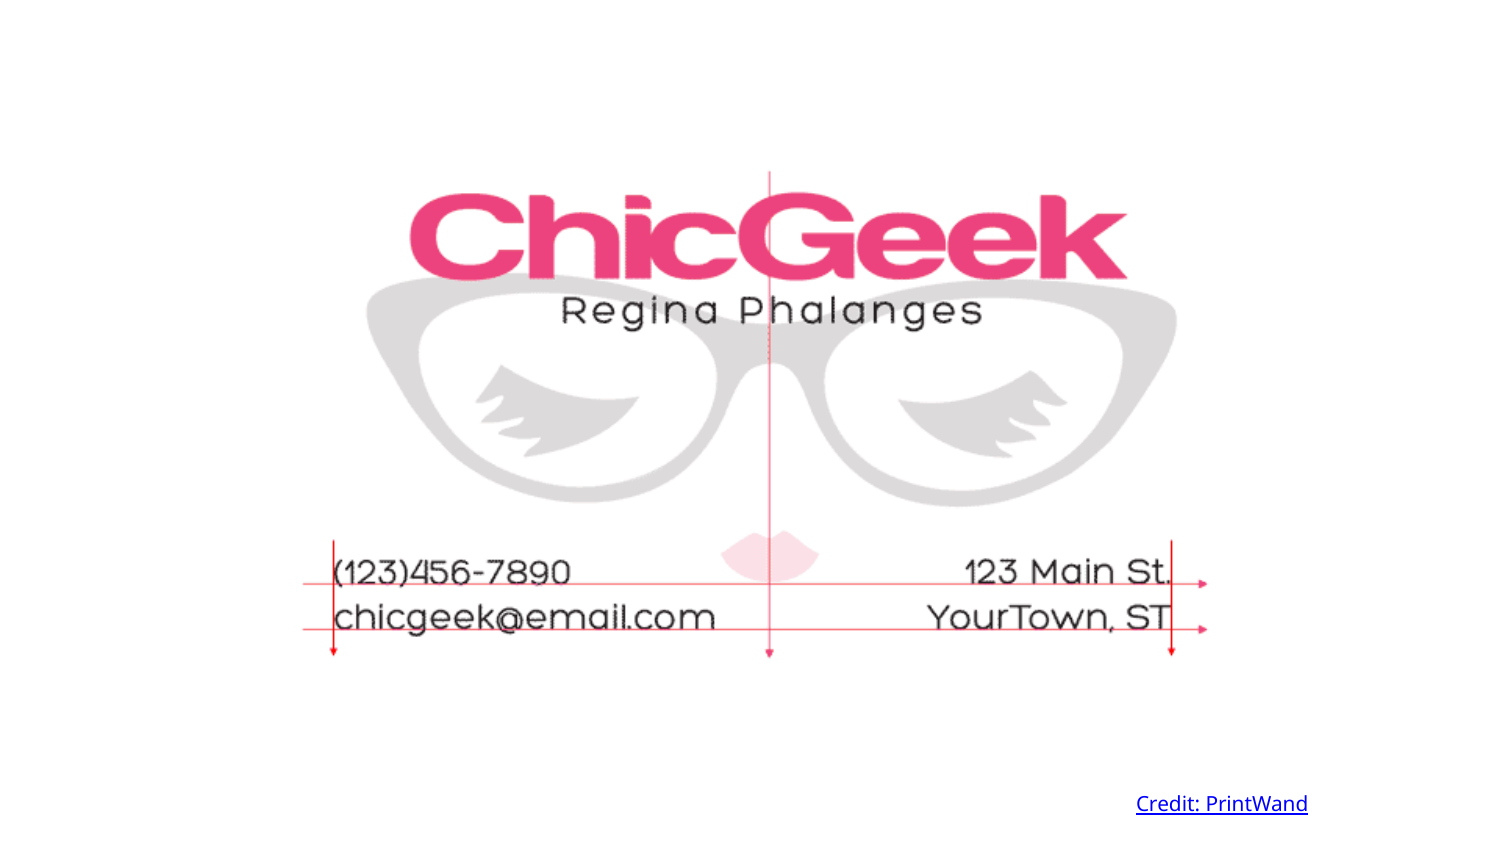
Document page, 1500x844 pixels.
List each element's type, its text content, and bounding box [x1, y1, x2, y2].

text_box Credit: PrintWand [1120, 775, 1380, 813]
picture [293, 142, 1232, 676]
